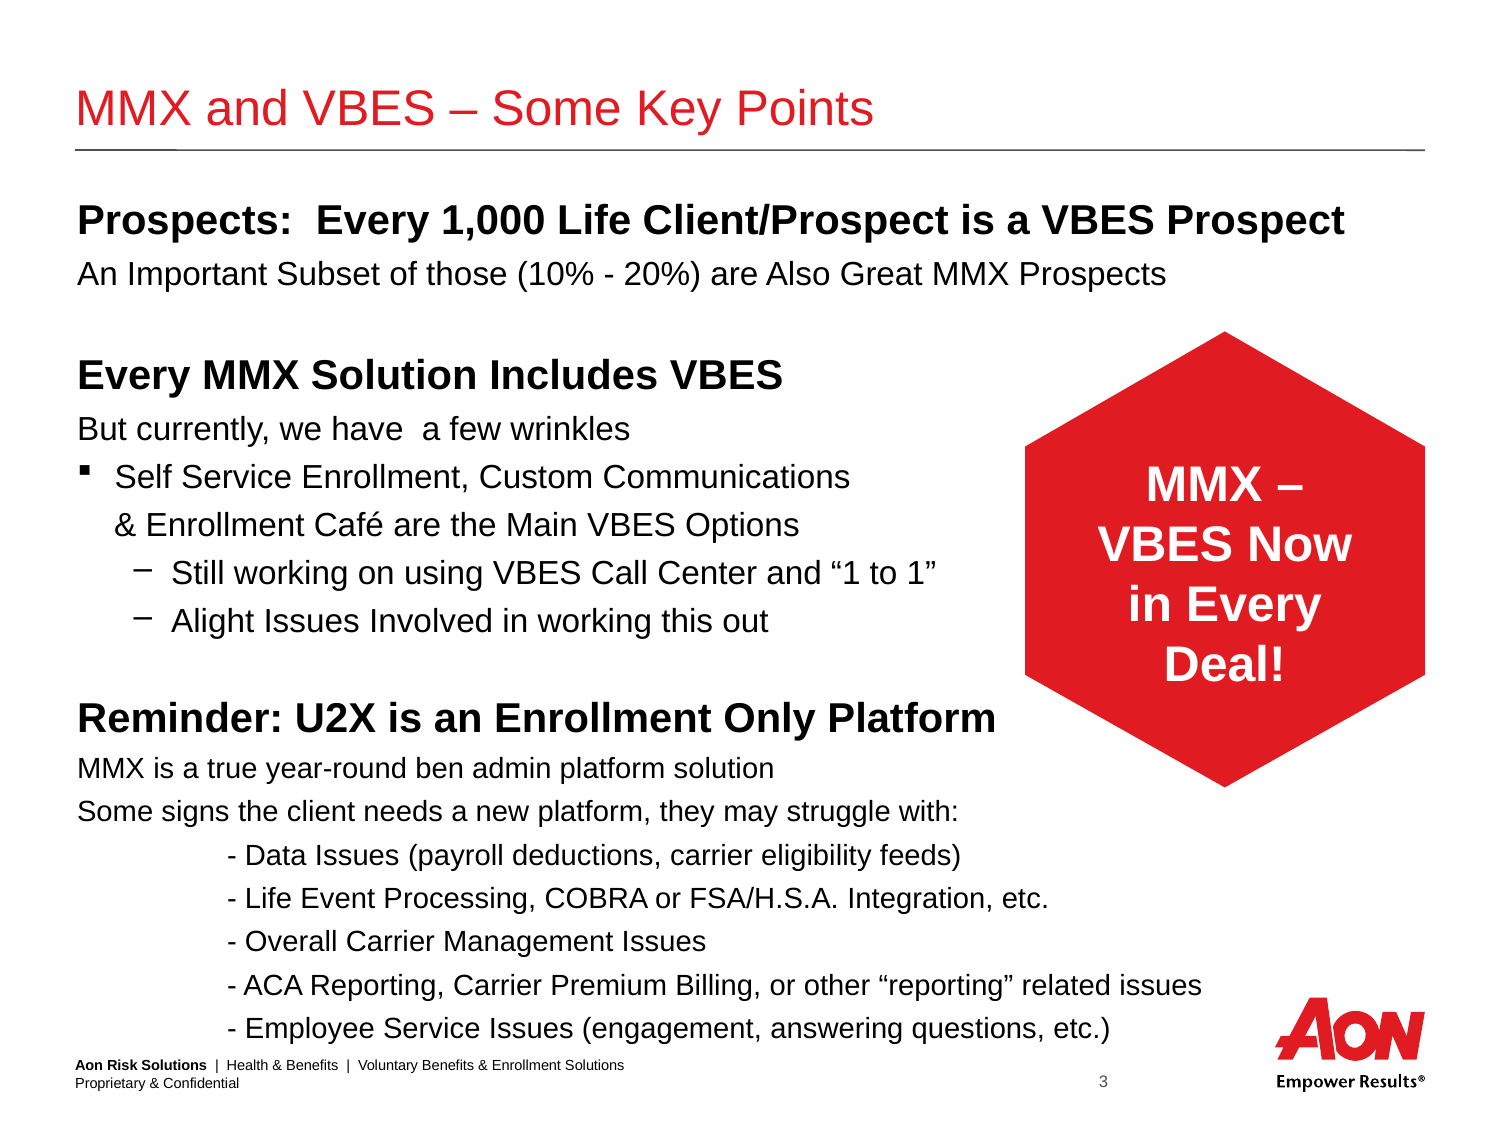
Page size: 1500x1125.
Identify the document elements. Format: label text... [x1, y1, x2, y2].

title MMX and VBES – Some Key Points [74, 49, 1426, 136]
text_box Prospects: Every 1,000 Life Client/Prospect is a VBES Prospect An Important Subset of those (10% - 20%) are Also Great MMX Prospects Every MMX Solution Includes VBES But currently, we have a few wrinkles Self Service Enrollment, Custom Communications & Enrollment Café are the Main VBES Options Still working on using VBES Call Center and “1 to 1” Alight Issues Involved in working this out Reminder: U2X is an Enrollment Only Platform MMX is a true year-round ben admin platform solution Some signs the client needs a new platform, they may struggle with: - Data Issues (payroll deductions, carrier eligibility feeds) - Life Event Processing, COBRA or FSA/H.S.A. Integration, etc. - Overall Carrier Management Issues - ACA Reporting, Carrier Premium Billing, or other “reporting” related issues - Employee Service Issues (engagement, answering questions, etc.) [62, 186, 1413, 617]
text_box [1025, 331, 1426, 703]
text_box MMX – VBES Now in Every Deal! [1074, 443, 1375, 759]
text_box [1174, 759, 1276, 788]
